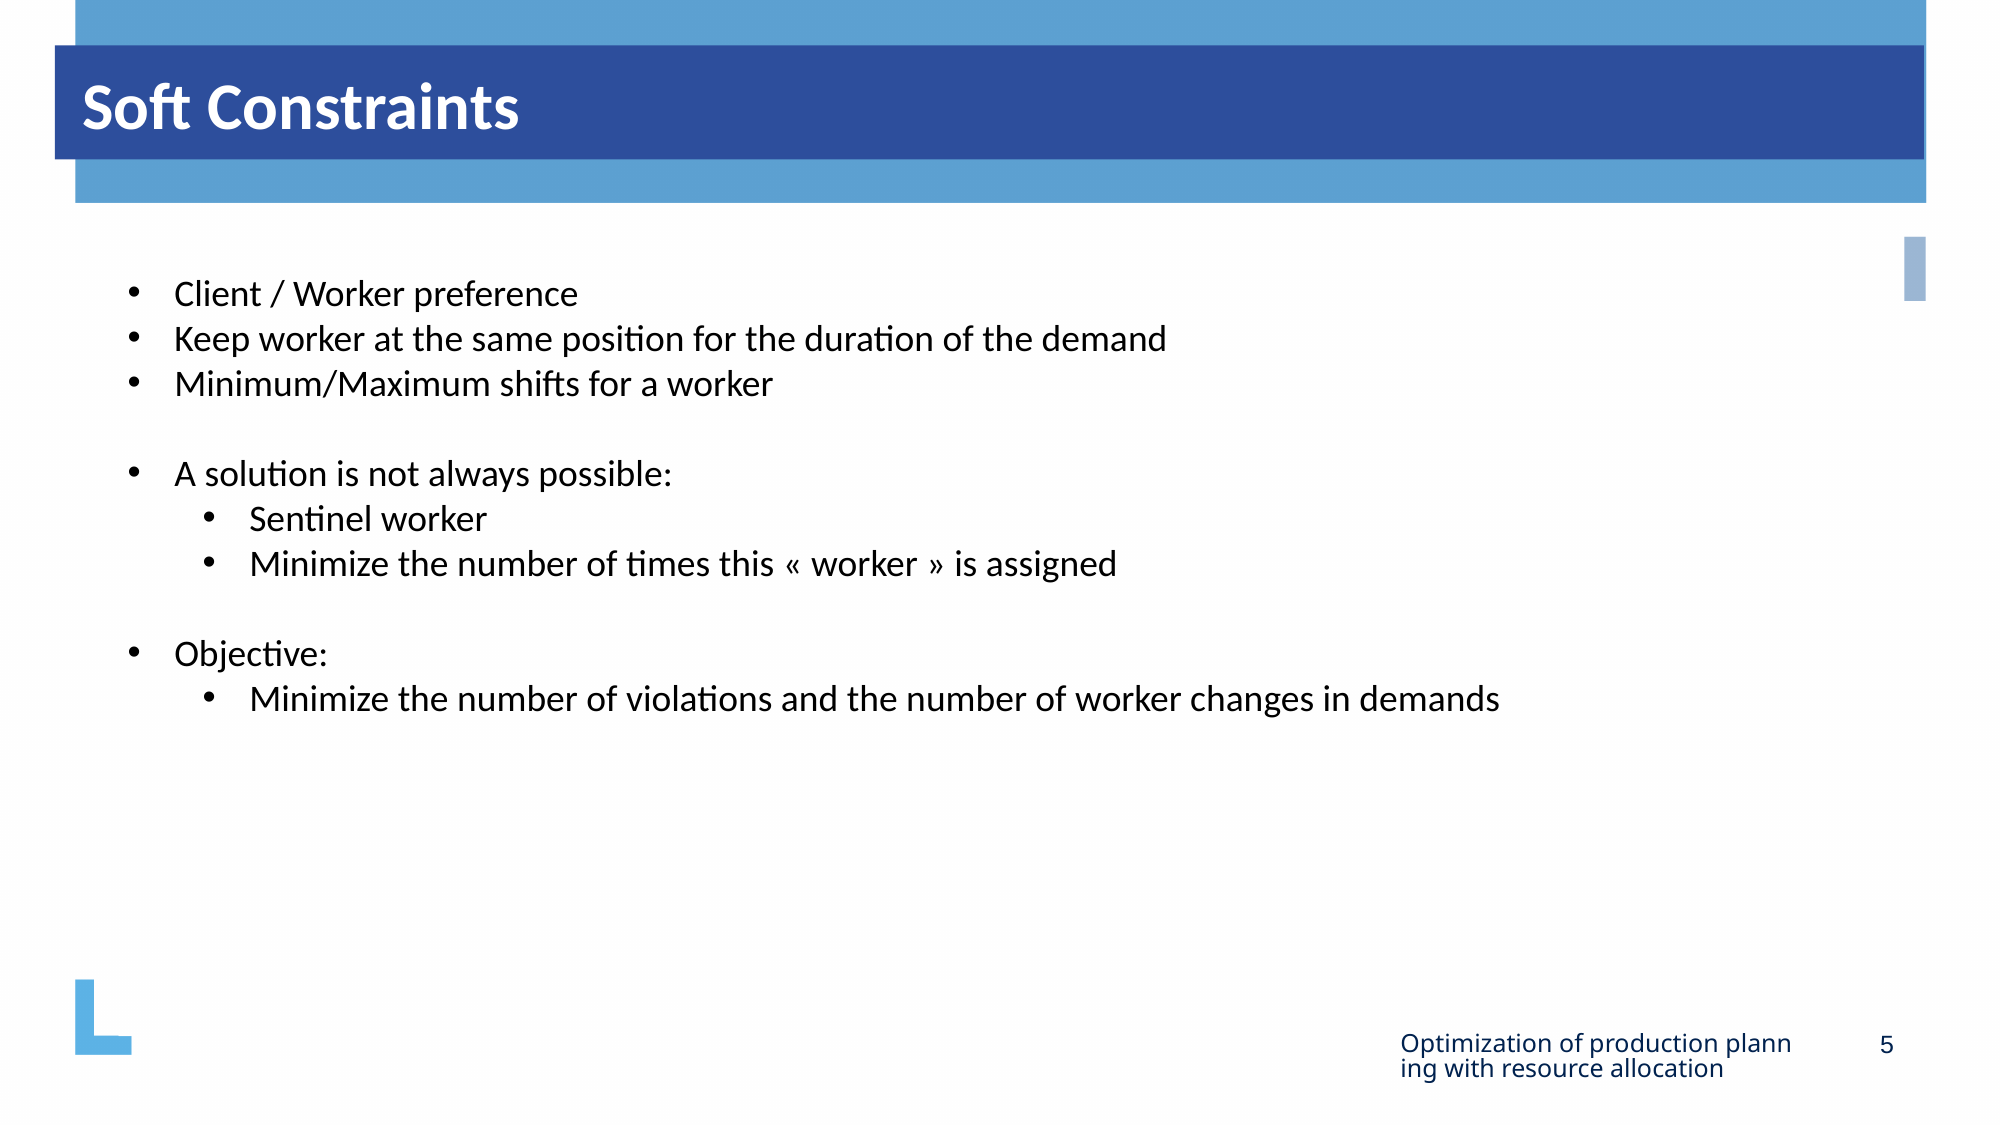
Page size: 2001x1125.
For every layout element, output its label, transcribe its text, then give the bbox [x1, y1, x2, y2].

slide_number 5 [1827, 1014, 1909, 1074]
text_box Client / Worker preference Keep worker at the same position for the duration of the demand Minimum/Maximum shifts for a worker A solution is not always possible: Sentinel worker Minimize the number of times this « worker » is assigned Objective: Minimize the number of violations and the number of worker changes in demands [112, 261, 1558, 727]
title Soft Constraints [67, 46, 1916, 161]
footer Optimization of production planning with resource allocation [1385, 1014, 1810, 1074]
picture [0, 0, 2001, 1125]
